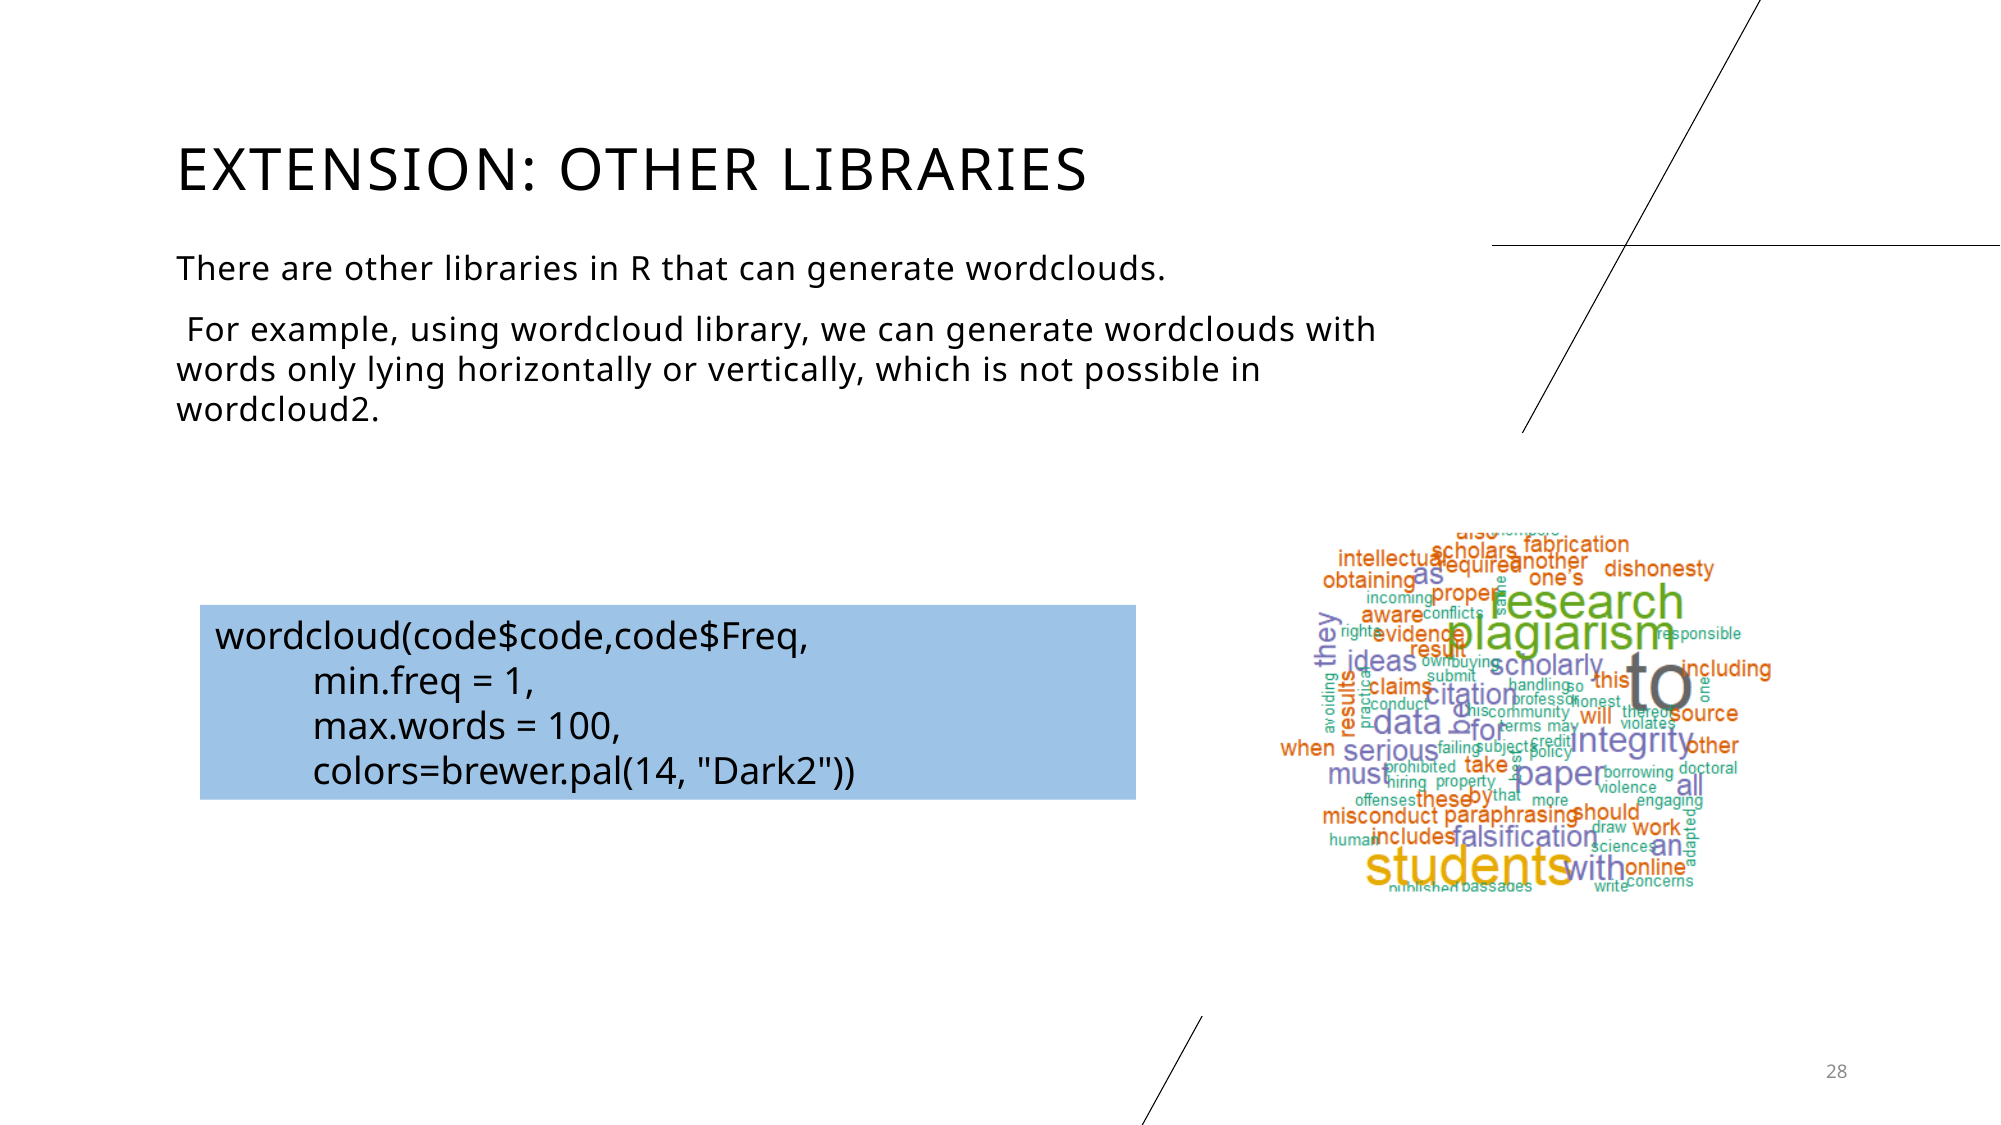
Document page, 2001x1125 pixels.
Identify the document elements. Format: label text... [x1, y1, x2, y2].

slide_number 28 [1412, 1042, 1863, 1103]
title Extension: other libraries [161, 89, 1413, 211]
picture [1136, 433, 1908, 1016]
list There are other libraries in R that can generate wordclouds. For example, using wordcloud library, we can generate wordclouds with words only lying horizontally or vertically, which is not possible in wordcloud2. [161, 239, 1484, 452]
text_box wordcloud(code$code,code$Freq, min.freq = 1, max.words = 100, colors=brewer.pal(14, "Dark2")) [200, 604, 1136, 800]
